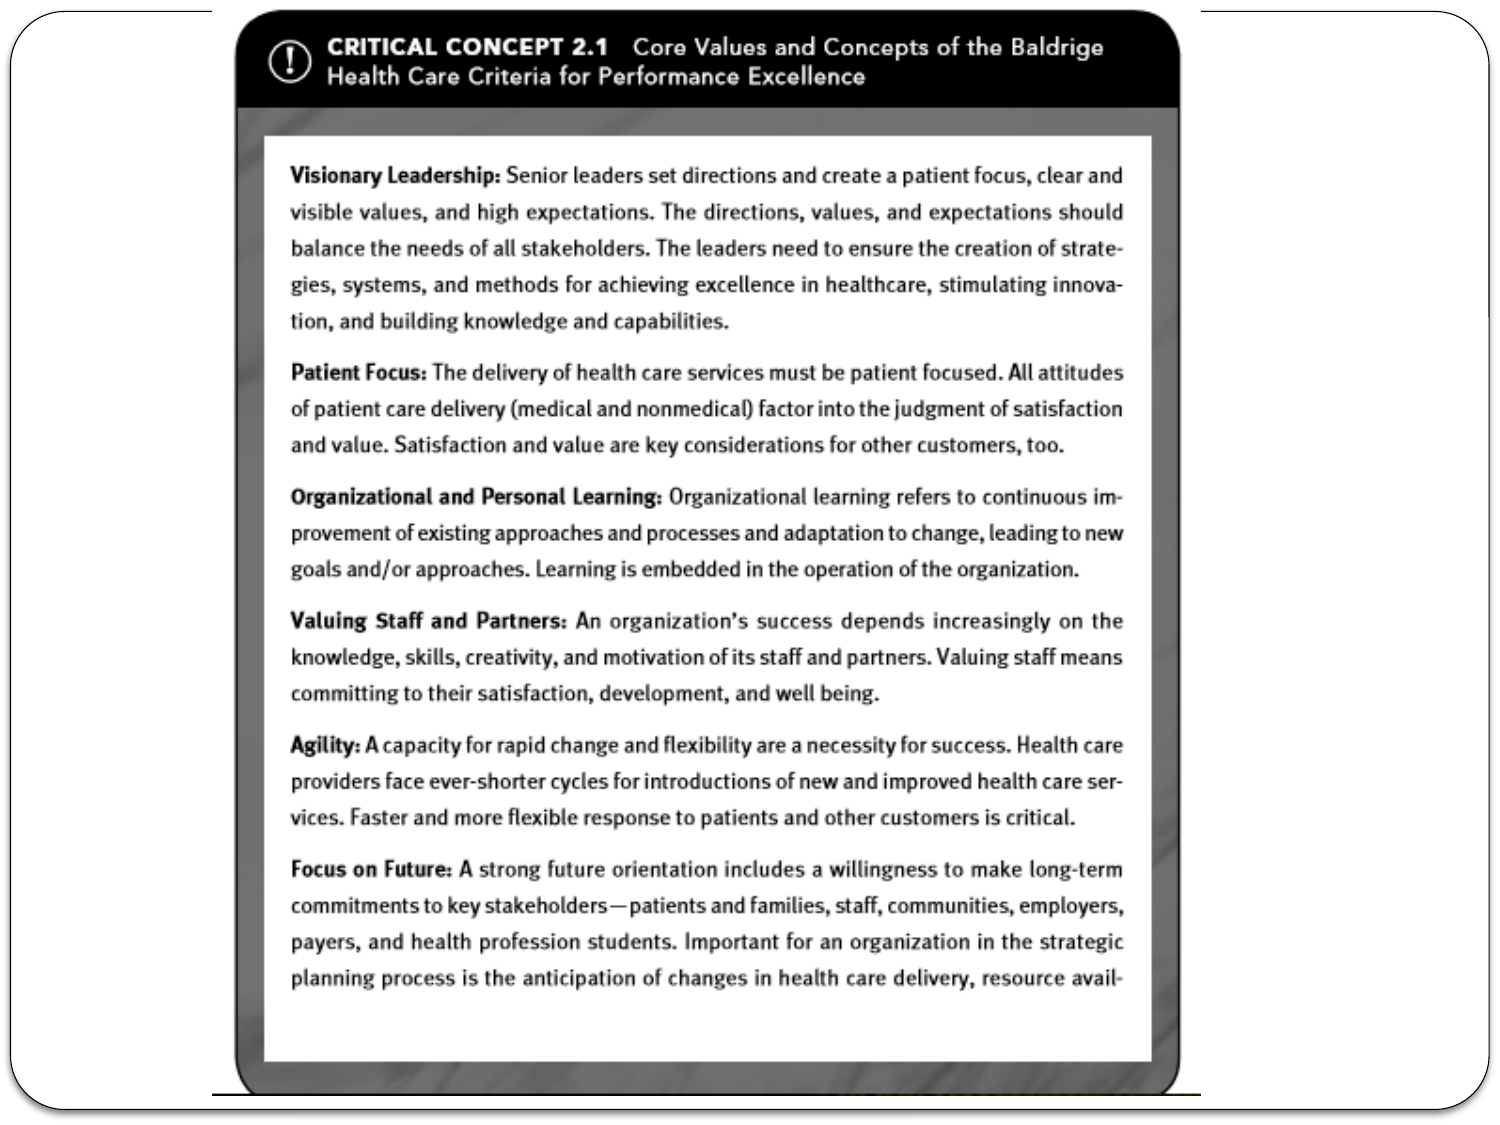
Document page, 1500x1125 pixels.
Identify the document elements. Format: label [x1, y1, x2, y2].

list [212, 0, 1201, 1096]
